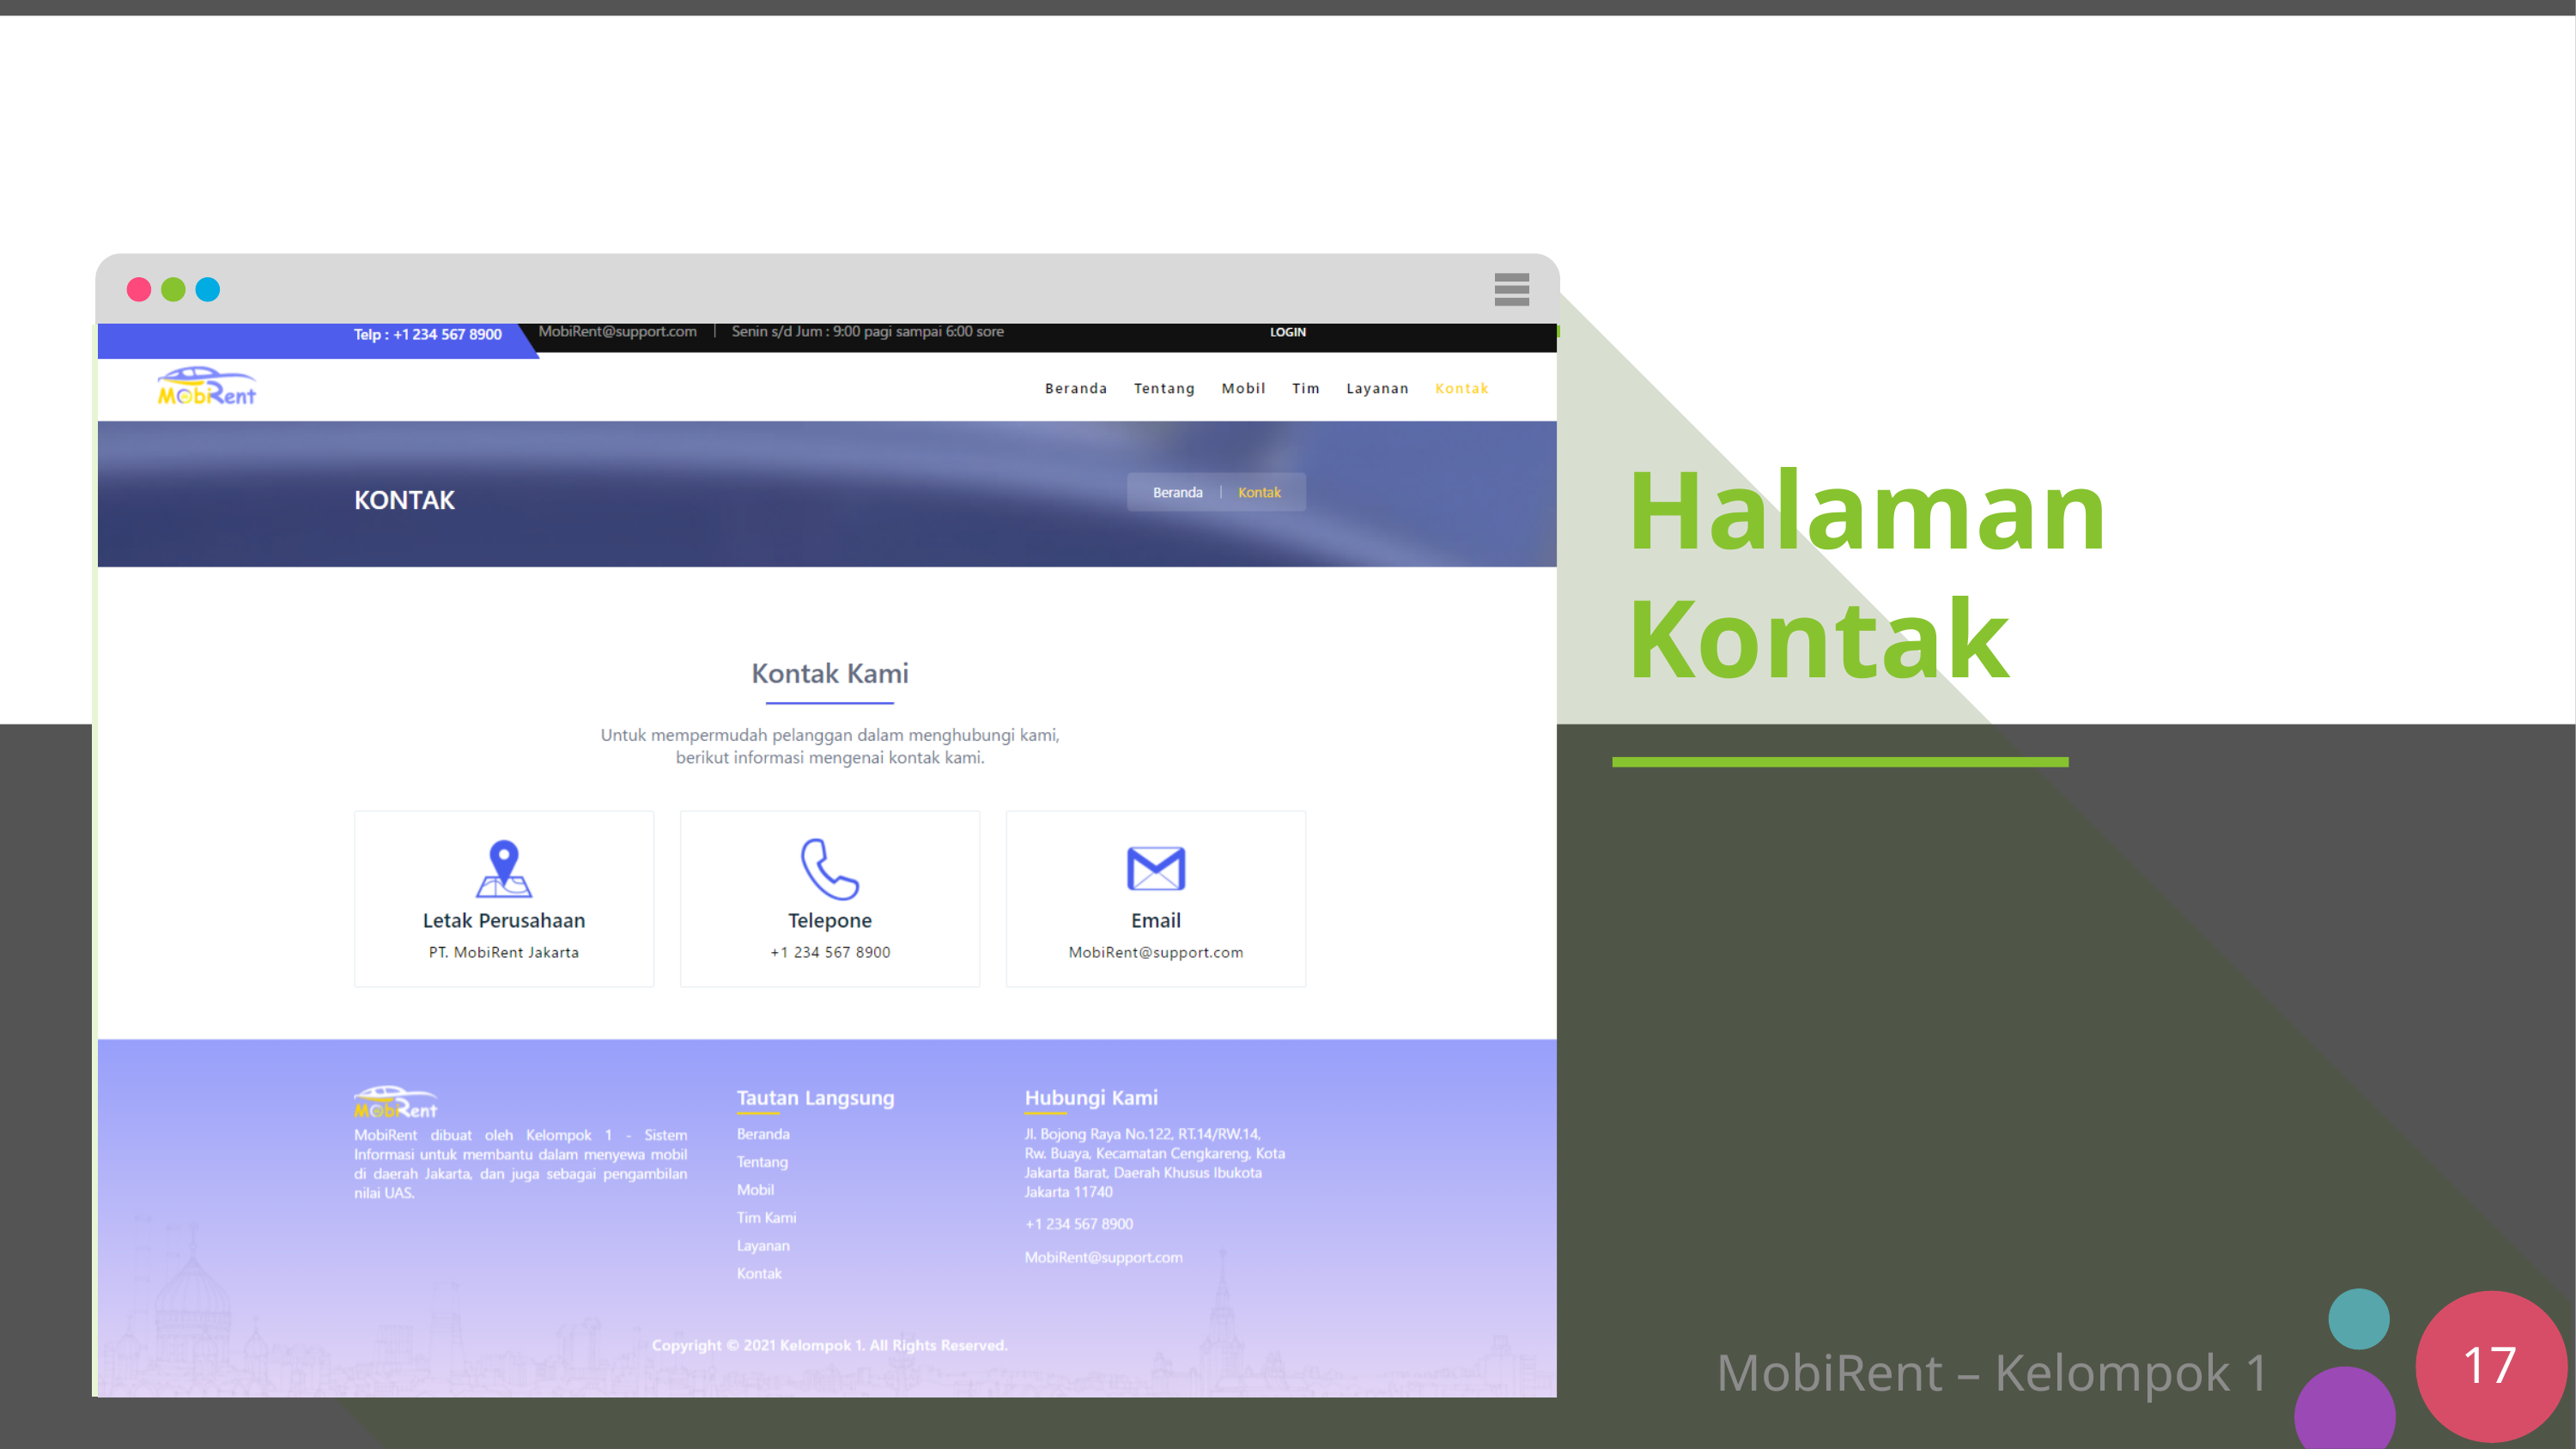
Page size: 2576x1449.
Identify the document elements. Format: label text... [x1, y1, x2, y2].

title Halaman Kontak [1602, 117, 2475, 711]
picture [92, 324, 1558, 1397]
slide_number 17 [2414, 1328, 2567, 1406]
footer MobiRent – Kelompok 1 [1479, 1332, 2296, 1410]
